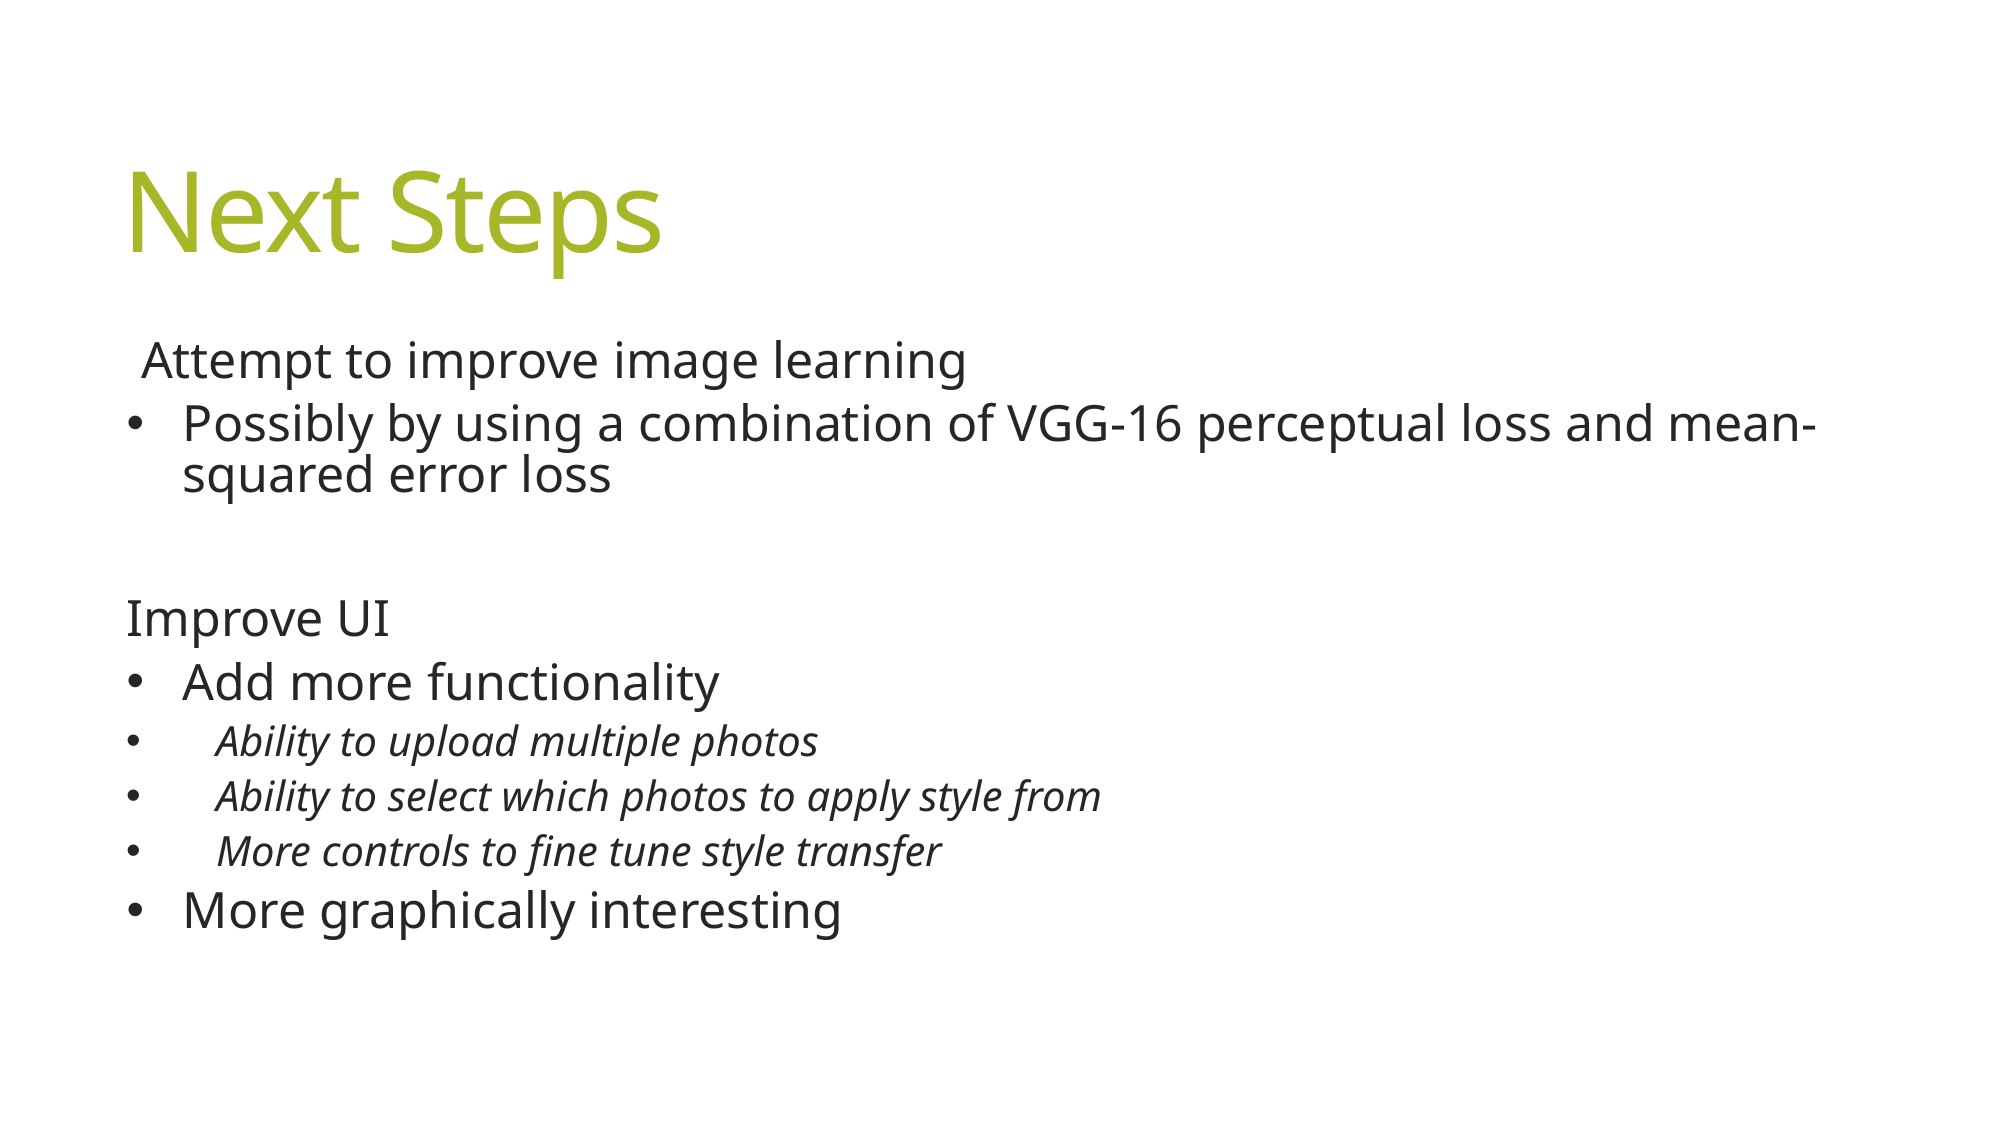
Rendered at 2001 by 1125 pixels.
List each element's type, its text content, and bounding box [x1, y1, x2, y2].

title Next Steps [107, 81, 1875, 354]
list Attempt to improve image learning Possibly by using a combination of VGG-16 perceptual loss and mean-squared error loss Improve UI Add more functionality Ability to upload multiple photos Ability to select which photos to apply style from More controls to fine tune style transfer More graphically interesting [111, 329, 1876, 948]
